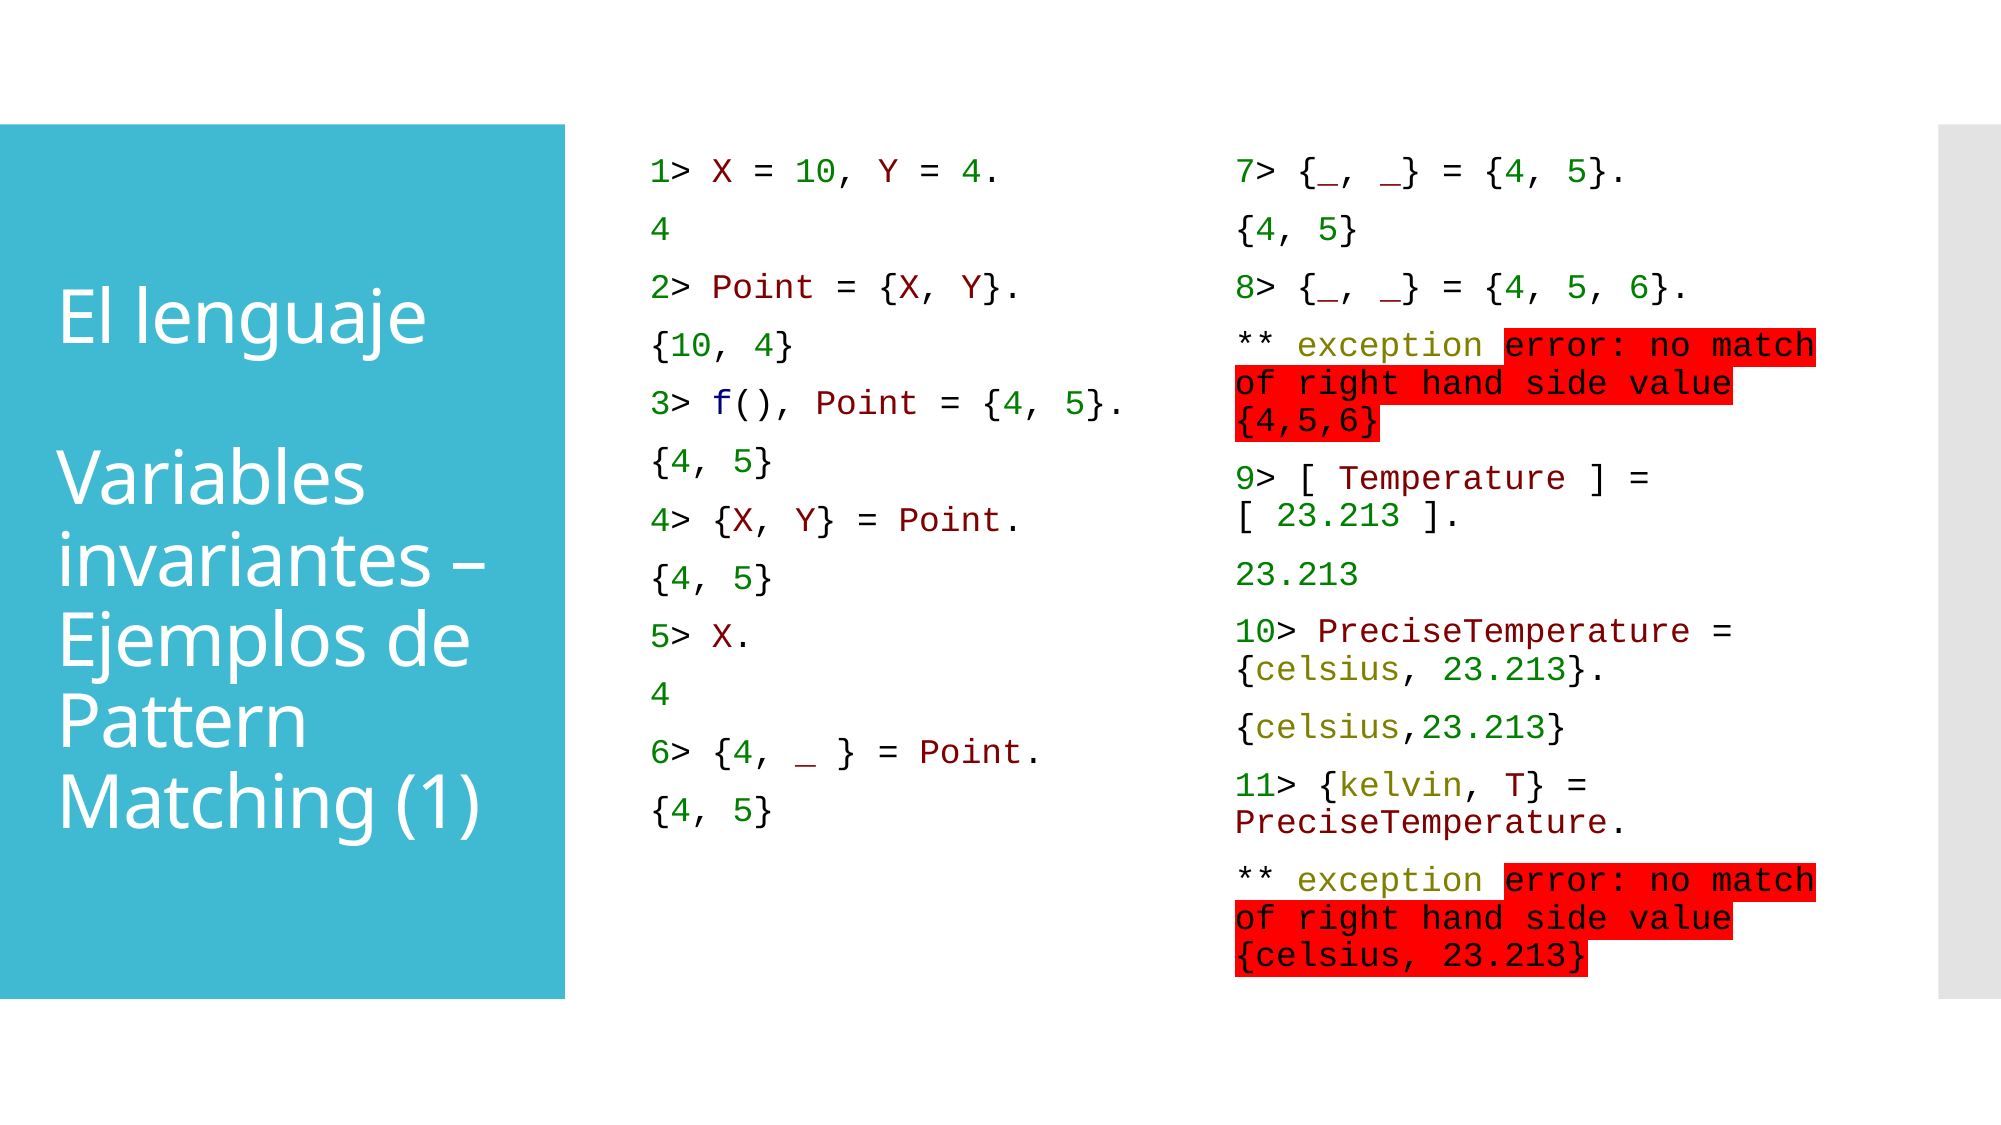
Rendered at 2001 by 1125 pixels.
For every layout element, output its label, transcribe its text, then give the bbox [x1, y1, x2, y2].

title El lenguaje Variables invariantes – Ejemplos de Pattern Matching (1) [41, 184, 525, 940]
list 1> X = 10, Y = 4. 4 2> Point = {X, Y}. {10, 4} 3> f(), Point = {4, 5}. {4, 5} 4> {X, Y} = Point. {4, 5} 5> X. 4 6> {4, _ } = Point. {4, 5} 7> {_, _} = {4, 5}. {4, 5} 8> {_, _} = {4, 5, 6}. ** exception error: no match of right hand side value {4,5,6} 9> [ Temperature ] = [ 23.213 ]. 23.213 10> PreciseTemperature = {celsius, 23.213}. {celsius,23.213} 11> {kelvin, T} = PreciseTemperature. ** exception error: no match of right hand side value {celsius, 23.213} [634, 143, 1835, 984]
